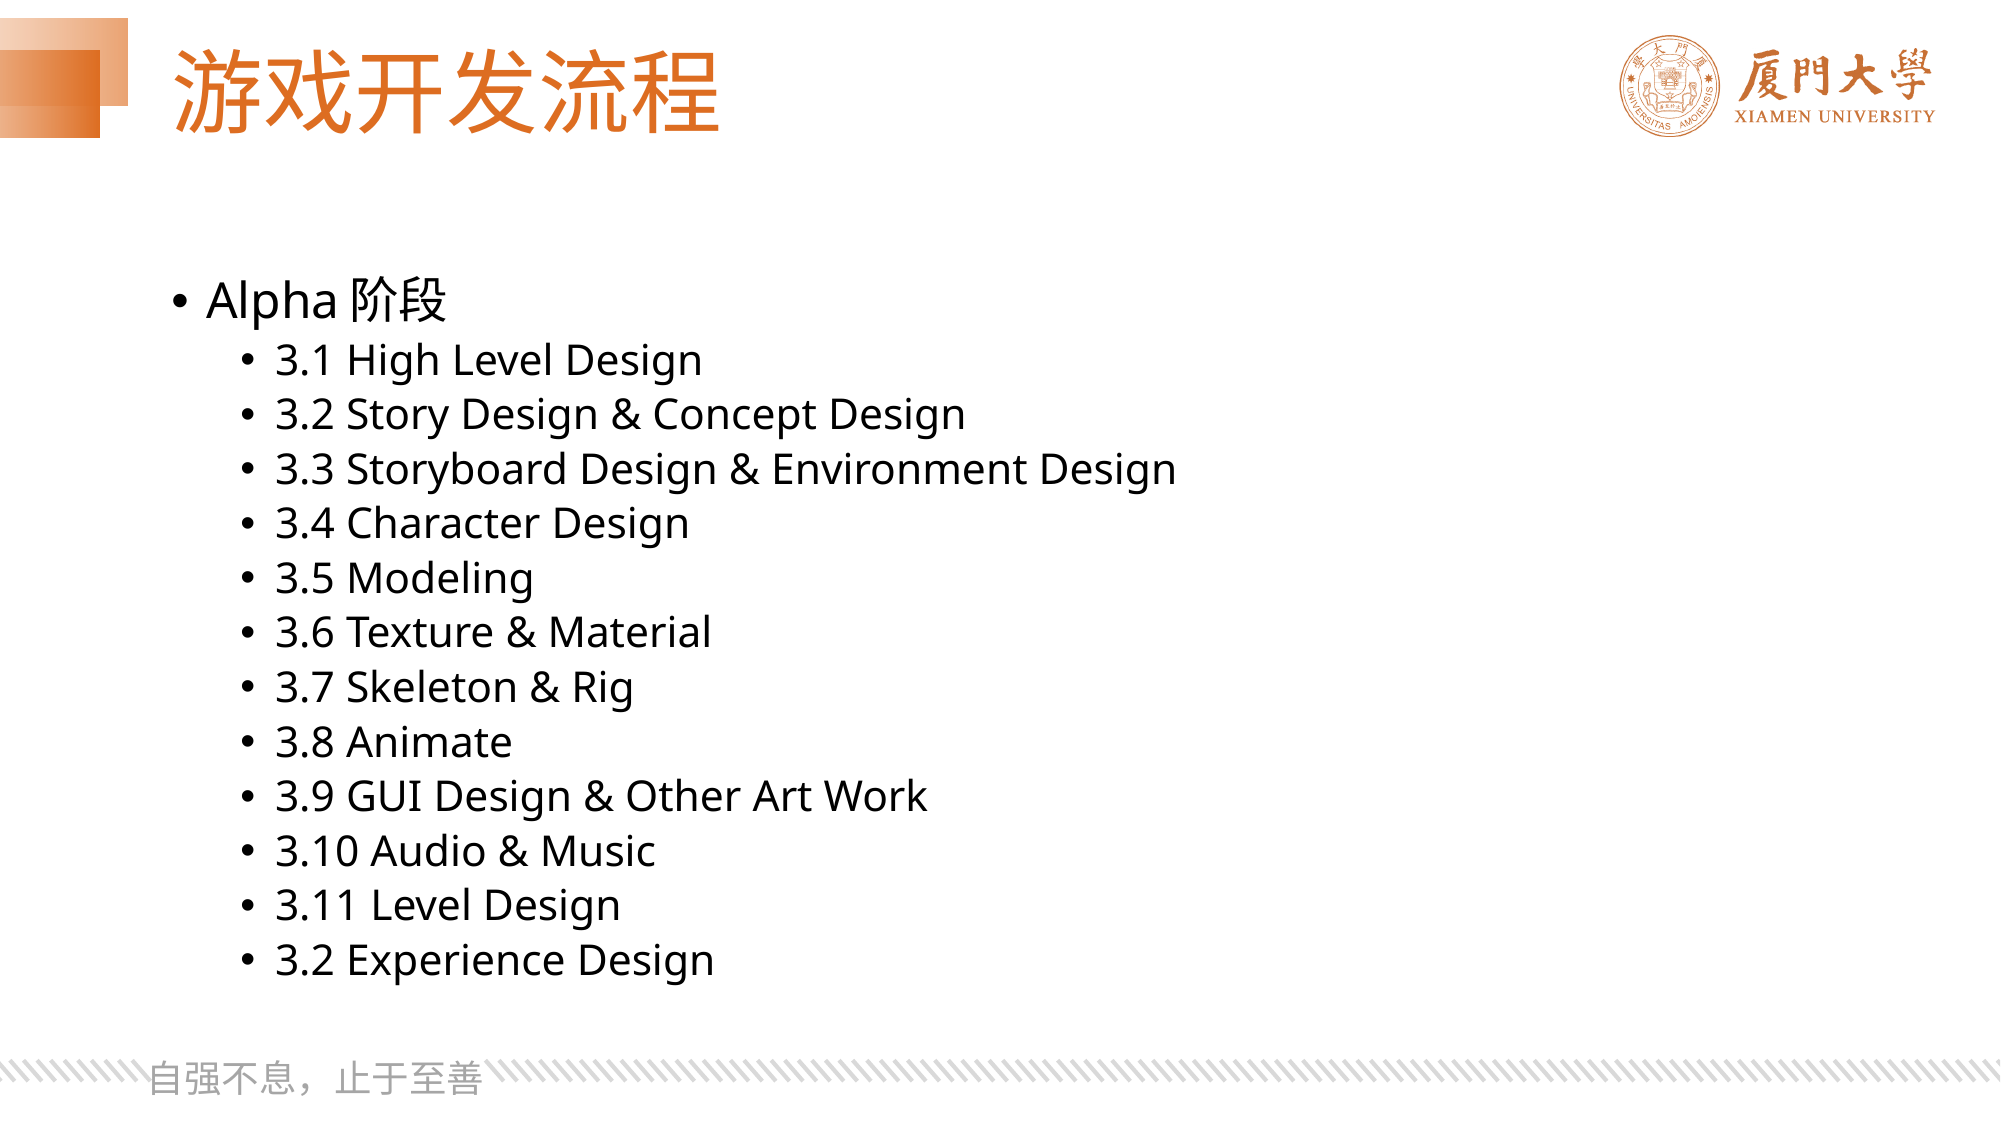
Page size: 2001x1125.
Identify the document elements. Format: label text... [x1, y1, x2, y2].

title 游戏开发流程 [156, 16, 1882, 177]
list Alpha阶段 3.1 High Level Design 3.2 Story Design & Concept Design 3.3 Storyboard Design & Environment Design 3.4 Character Design 3.5 Modeling 3.6 Texture & Material 3.7 Skeleton & Rig 3.8 Animate 3.9 GUI Design & Other Art Work 3.10 Audio & Music 3.11 Level Design 3.2 Experience Design [156, 268, 1882, 996]
